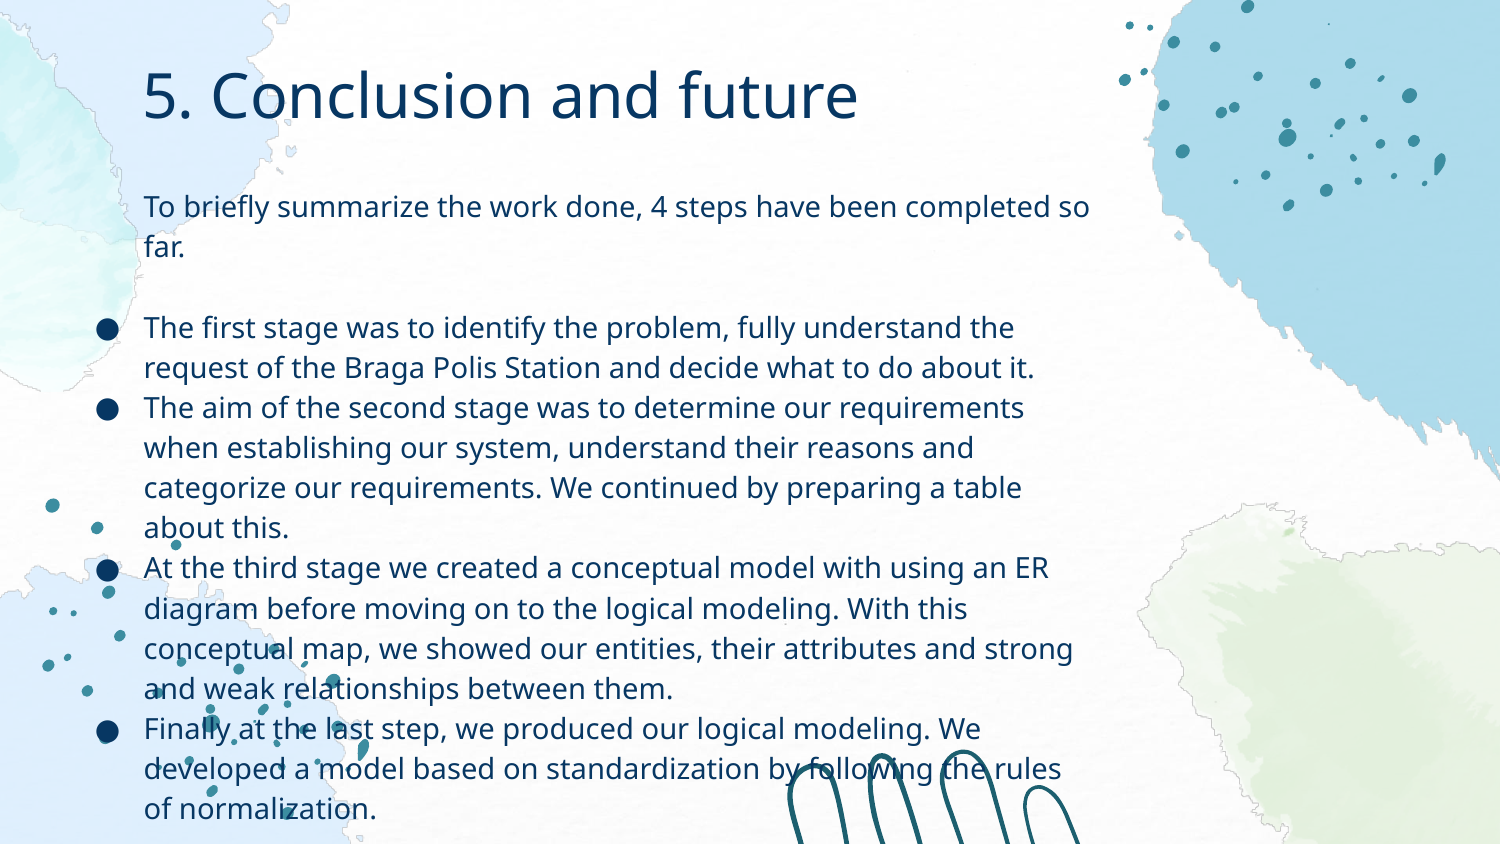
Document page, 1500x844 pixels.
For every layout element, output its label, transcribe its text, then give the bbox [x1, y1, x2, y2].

picture [1134, 494, 1500, 844]
text_box To briefly summarize the work done, 4 steps have been completed so far. The first stage was to identify the problem, fully understand the request of the Braga Polis Station and decide what to do about it. The aim of the second stage was to determine our requirements when establishing our system, understand their reasons and categorize our requirements. We continued by preparing a table about this. At the third stage we created a conceptual model with using an ER diagram before moving on to the logical modeling. With this conceptual map, we showed our entities, their attributes and strong and weak relationships between them. Finally at the last step, we produced our logical modeling. We developed a model based on standardization by following the rules of normalization. [53, 168, 1111, 841]
text_box 5. Conclusion and future [0, 41, 1037, 146]
picture [0, 0, 1500, 844]
